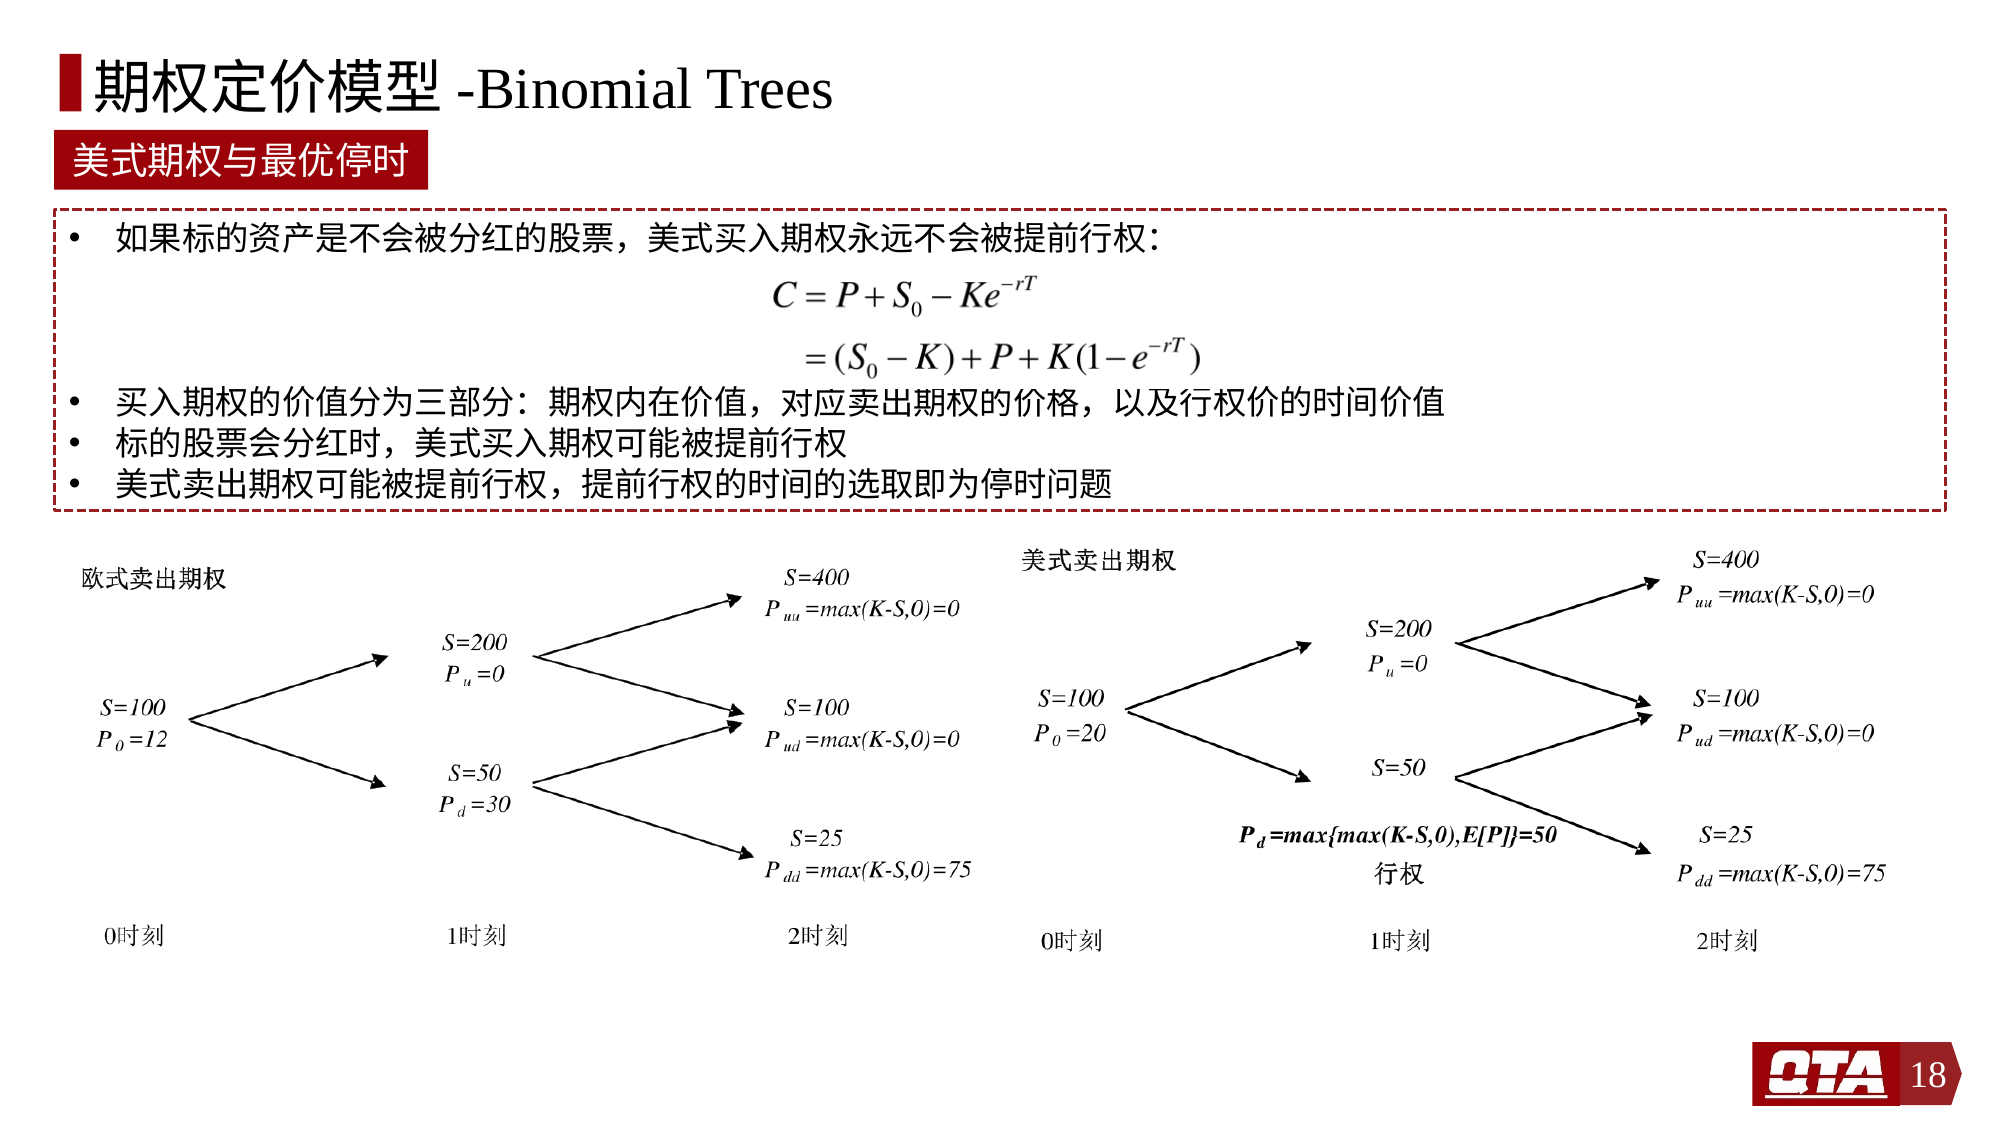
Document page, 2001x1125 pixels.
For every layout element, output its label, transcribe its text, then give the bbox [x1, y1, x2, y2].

slide_number 18 [1511, 1042, 1962, 1103]
picture [1013, 537, 1896, 961]
title 期权定价模型-Binomial Trees [78, 0, 1775, 174]
text_box 如果标的资产是不会被分红的股票，美式买入期权永远不会被提前行权： 买入期权的价值分为三部分：期权内在价值，对应卖出期权的价格，以及行权价的时间价值 标的股票会分红时，美式买入期权可能被提前行权 美式卖出期权可能被提前行权，提前行权的时间的选取即为停时问题 [54, 209, 1946, 511]
picture [54, 537, 987, 970]
picture [753, 260, 1229, 389]
text_box 美式期权与最优停时 [54, 129, 429, 190]
